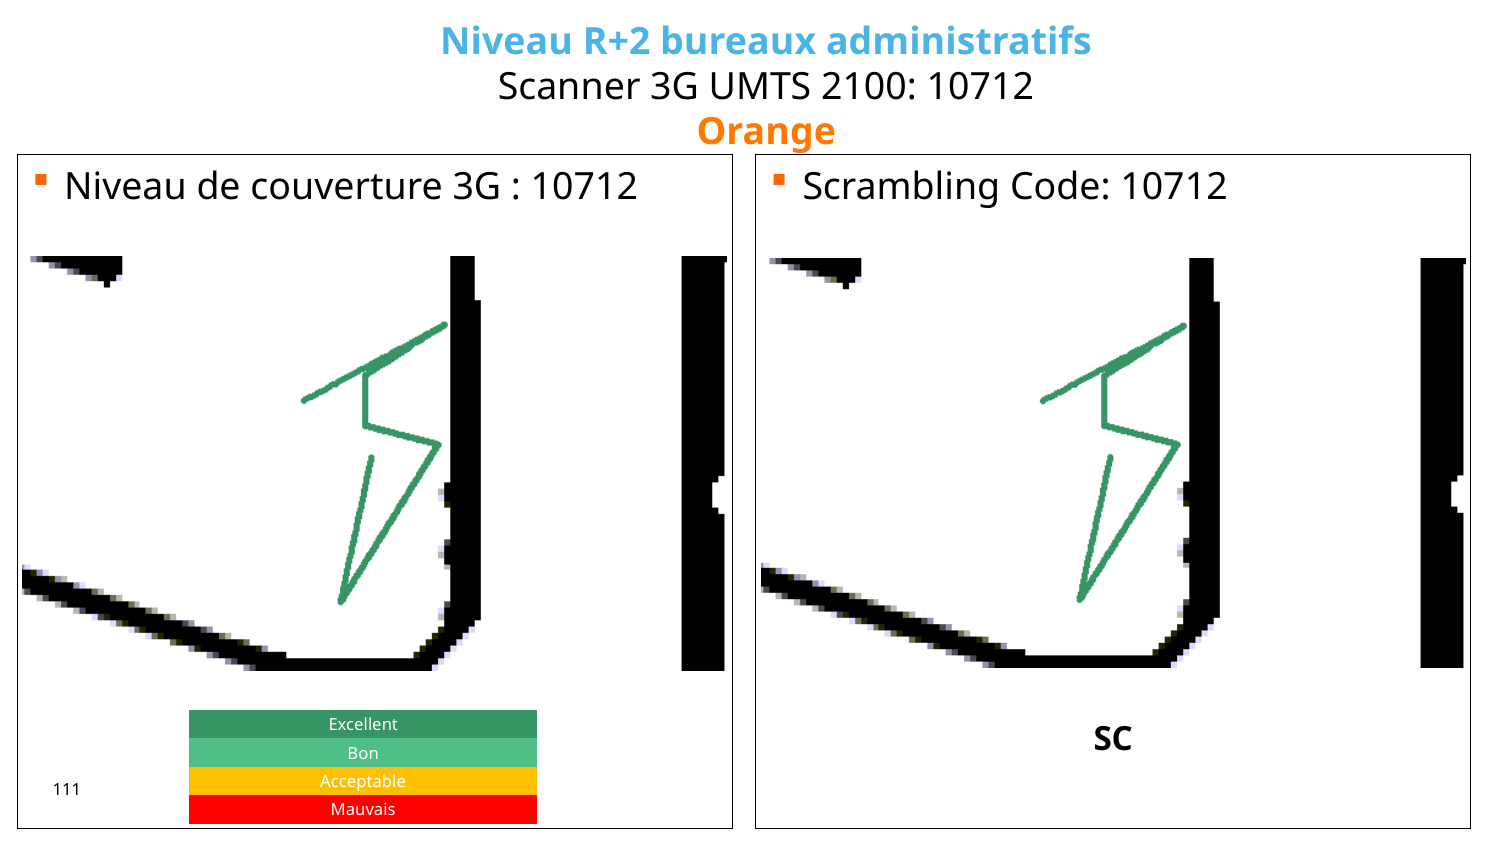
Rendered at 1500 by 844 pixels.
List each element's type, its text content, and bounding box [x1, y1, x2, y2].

table_header Excellent [189, 710, 537, 738]
table_cell Acceptable [189, 767, 537, 795]
table_cell Bon [189, 738, 537, 767]
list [22, 255, 727, 671]
text_box Niveau R+2 bureaux administratifs Scanner 3G UMTS 2100: 10712 Orange [187, 9, 1346, 125]
text_box [732, 293, 756, 551]
text_box Scrambling Code: 10712 SC [755, 154, 1471, 829]
table_cell Mauvais [189, 795, 537, 824]
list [761, 258, 1466, 668]
text_box Niveau de couverture 3G : 10712 [17, 154, 733, 293]
text_box Niveau de couverture 3G : 10712 [17, 551, 733, 829]
